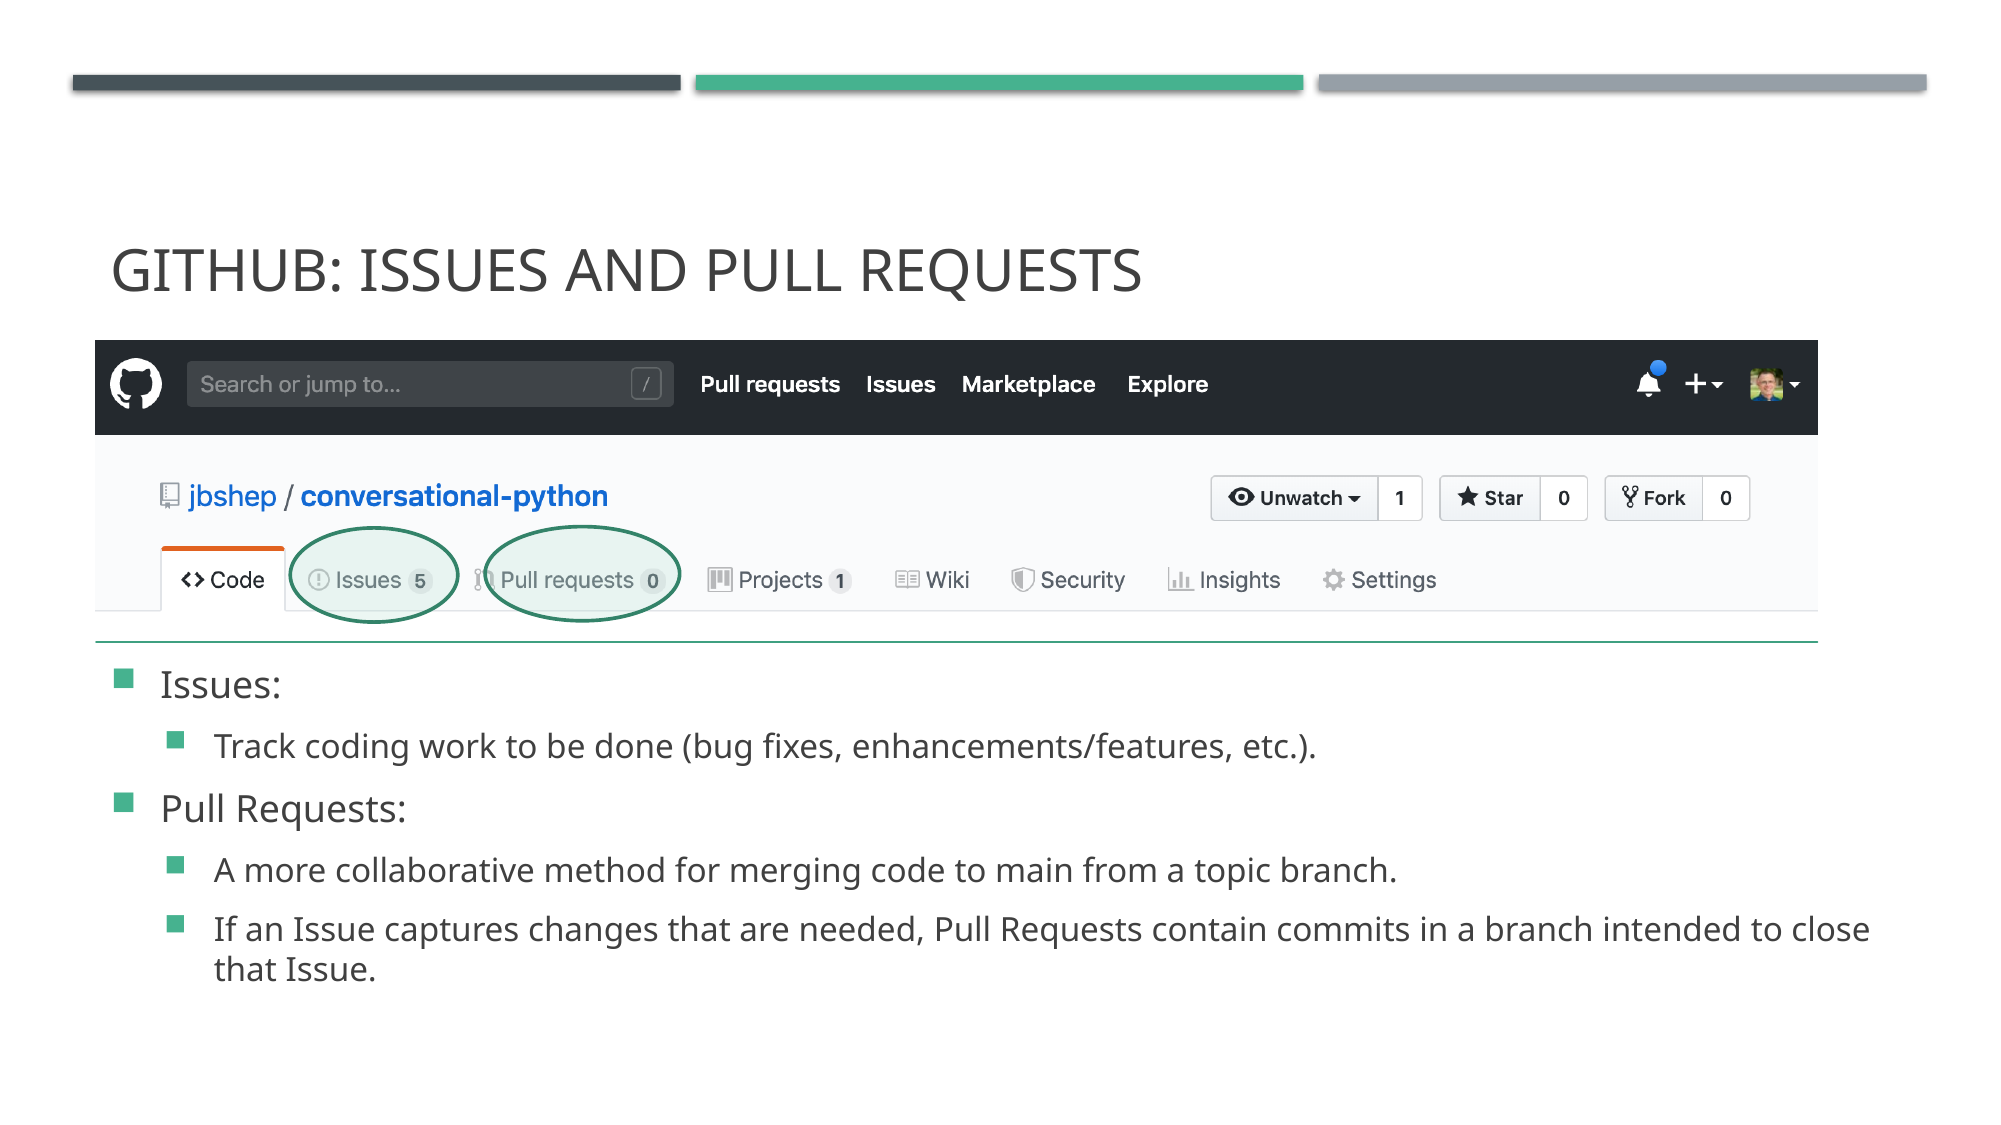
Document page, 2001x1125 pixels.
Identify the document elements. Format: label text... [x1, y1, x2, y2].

title GitHub: Issues and Pull Requests [95, 115, 1905, 311]
list Issues: Track coding work to be done (bug fixes, enhancements/features, etc.). Pull Requests: A more collaborative method for merging code to main from a topic branch. If an Issue captures changes that are needed, Pull Requests contain commits in a branch intended to close that Issue. [95, 668, 1905, 981]
picture [94, 339, 1818, 623]
